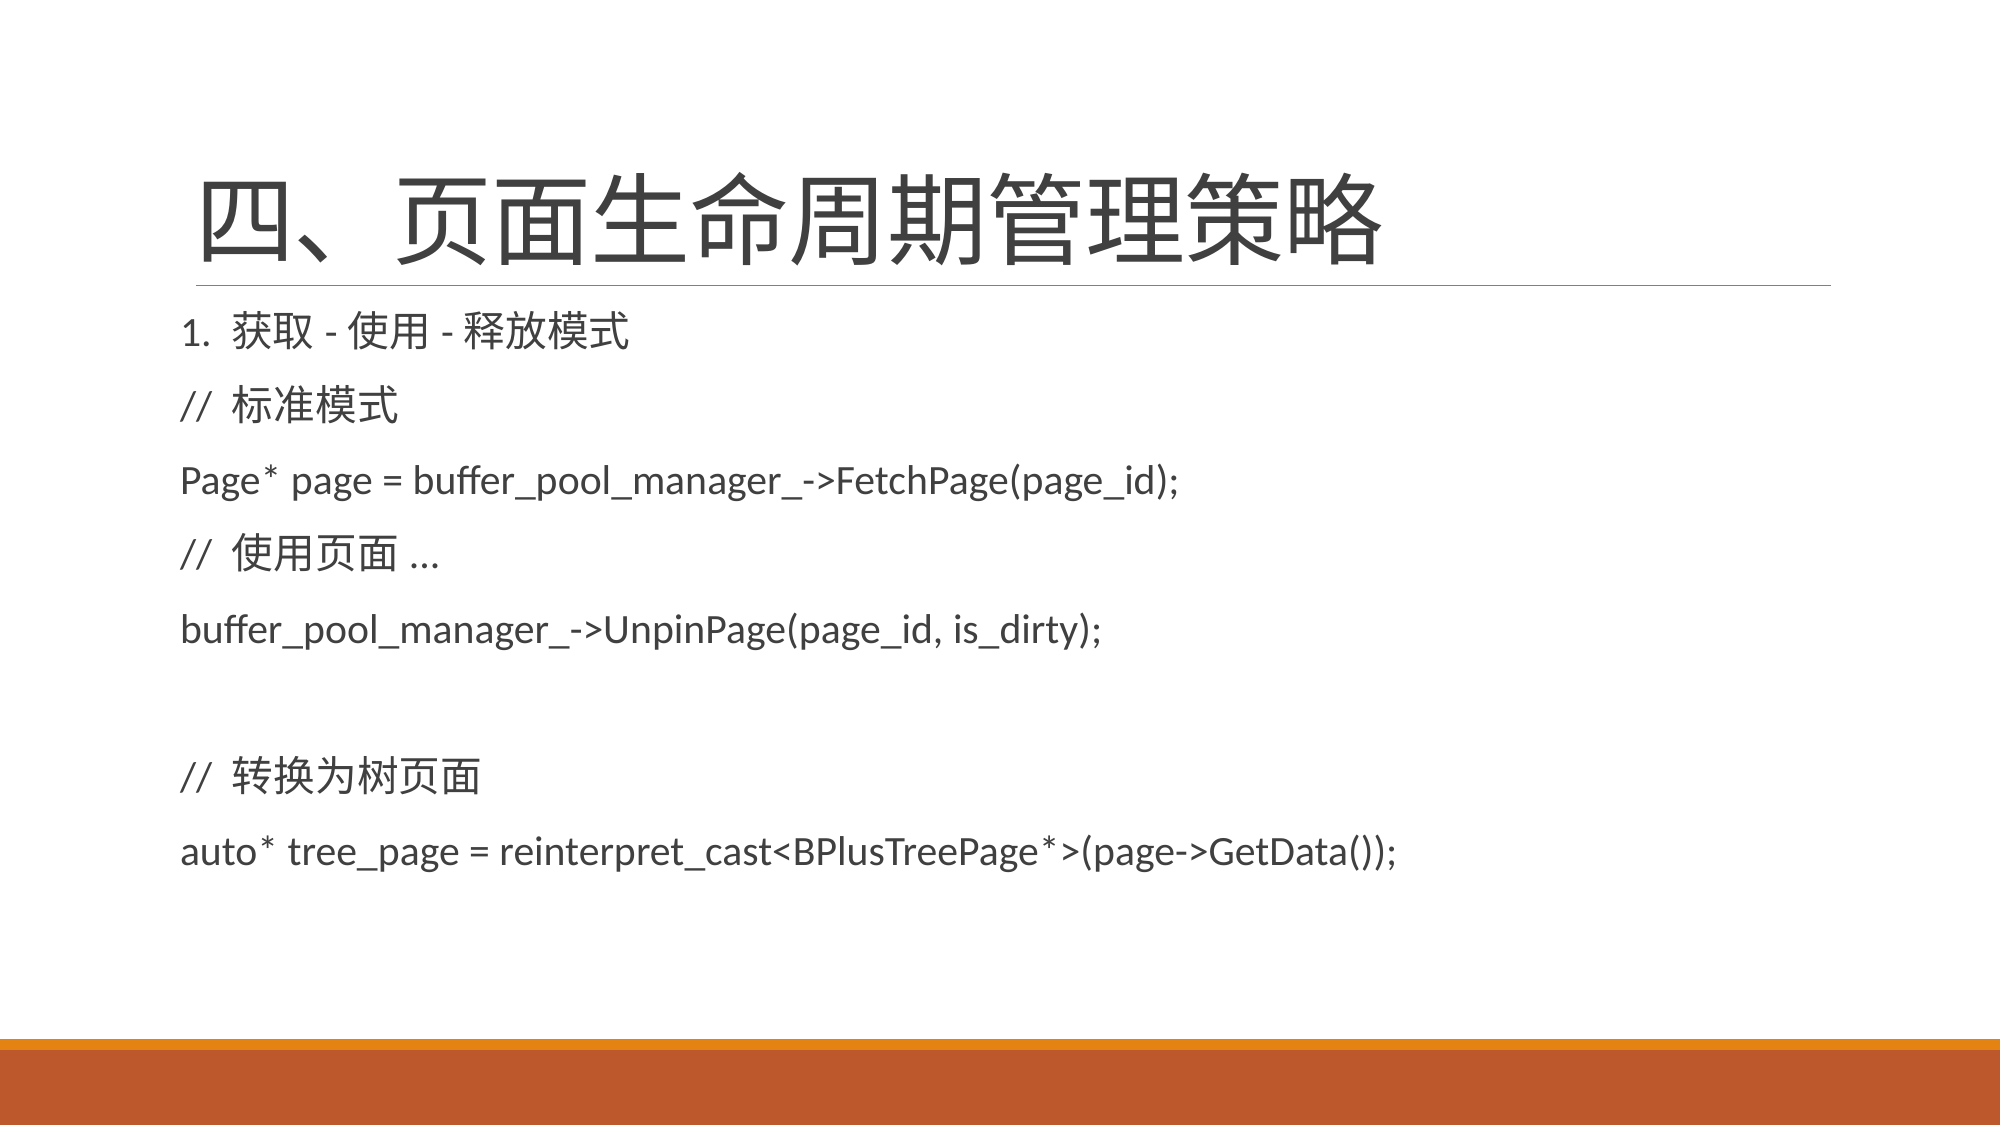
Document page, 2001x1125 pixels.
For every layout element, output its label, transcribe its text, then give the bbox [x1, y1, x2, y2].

title 四、页面生命周期管理策略 [180, 47, 1830, 285]
list 1. 获取-使用-释放模式 // 标准模式 Page* page = buffer_pool_manager_->FetchPage(page_id); // 使用页面... buffer_pool_manager_->UnpinPage(page_id, is_dirty); // 转换为树页面 auto* tree_page = reinterpret_cast<BPlusTreePage*>(page->GetData()); [180, 302, 1830, 963]
